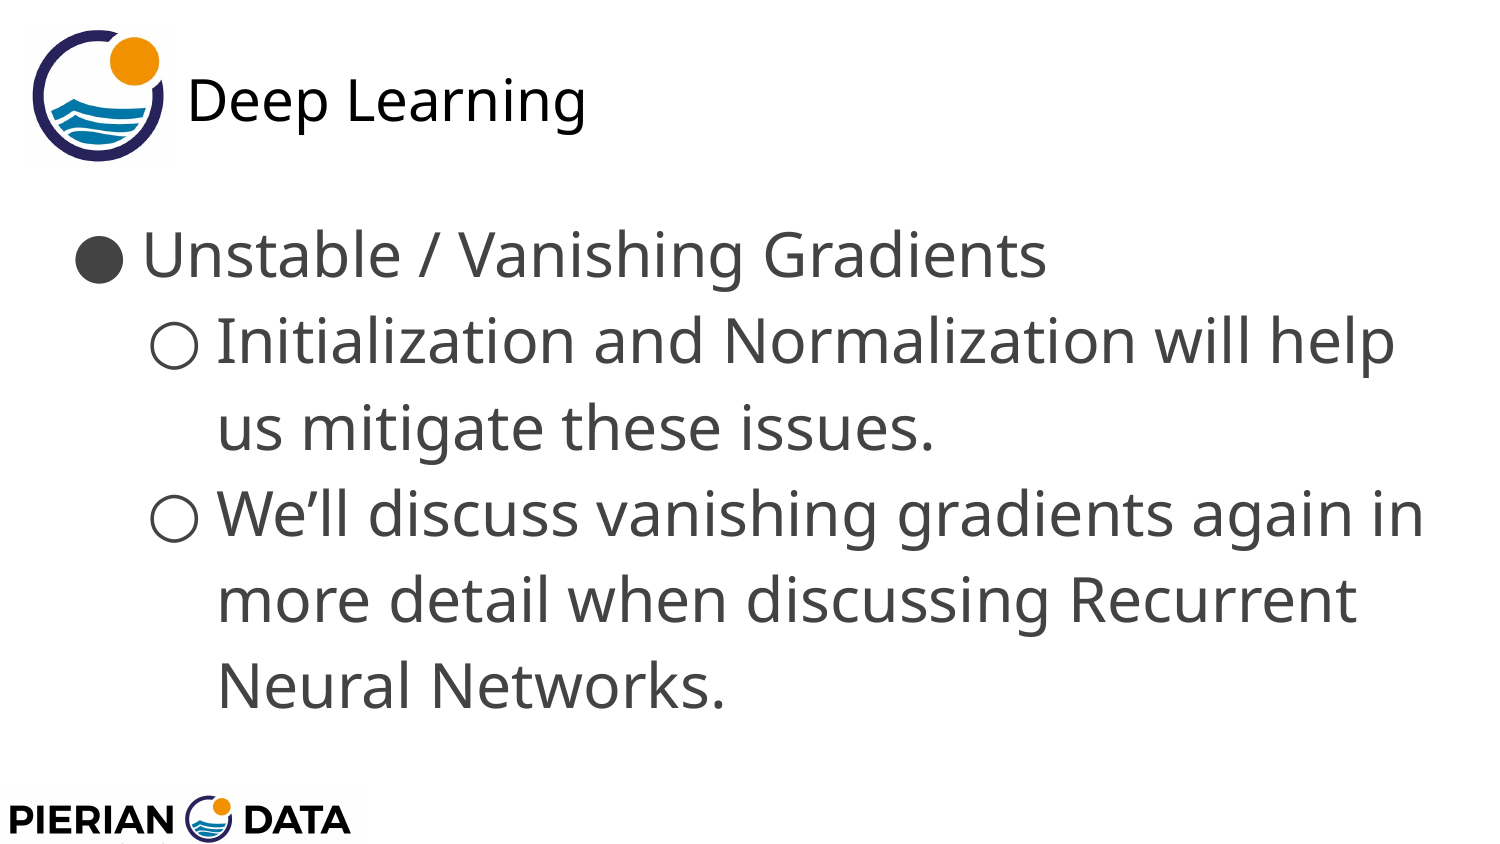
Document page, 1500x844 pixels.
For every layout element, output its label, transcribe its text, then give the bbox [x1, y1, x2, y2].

picture [0, 787, 368, 844]
list Unstable / Vanishing Gradients Initialization and Normalization will help us mitigate these issues. We’ll discuss vanishing gradients again in more detail when discussing Recurrent Neural Networks. [51, 189, 1487, 750]
title Deep Learning [176, 48, 1449, 143]
picture [24, 24, 172, 167]
